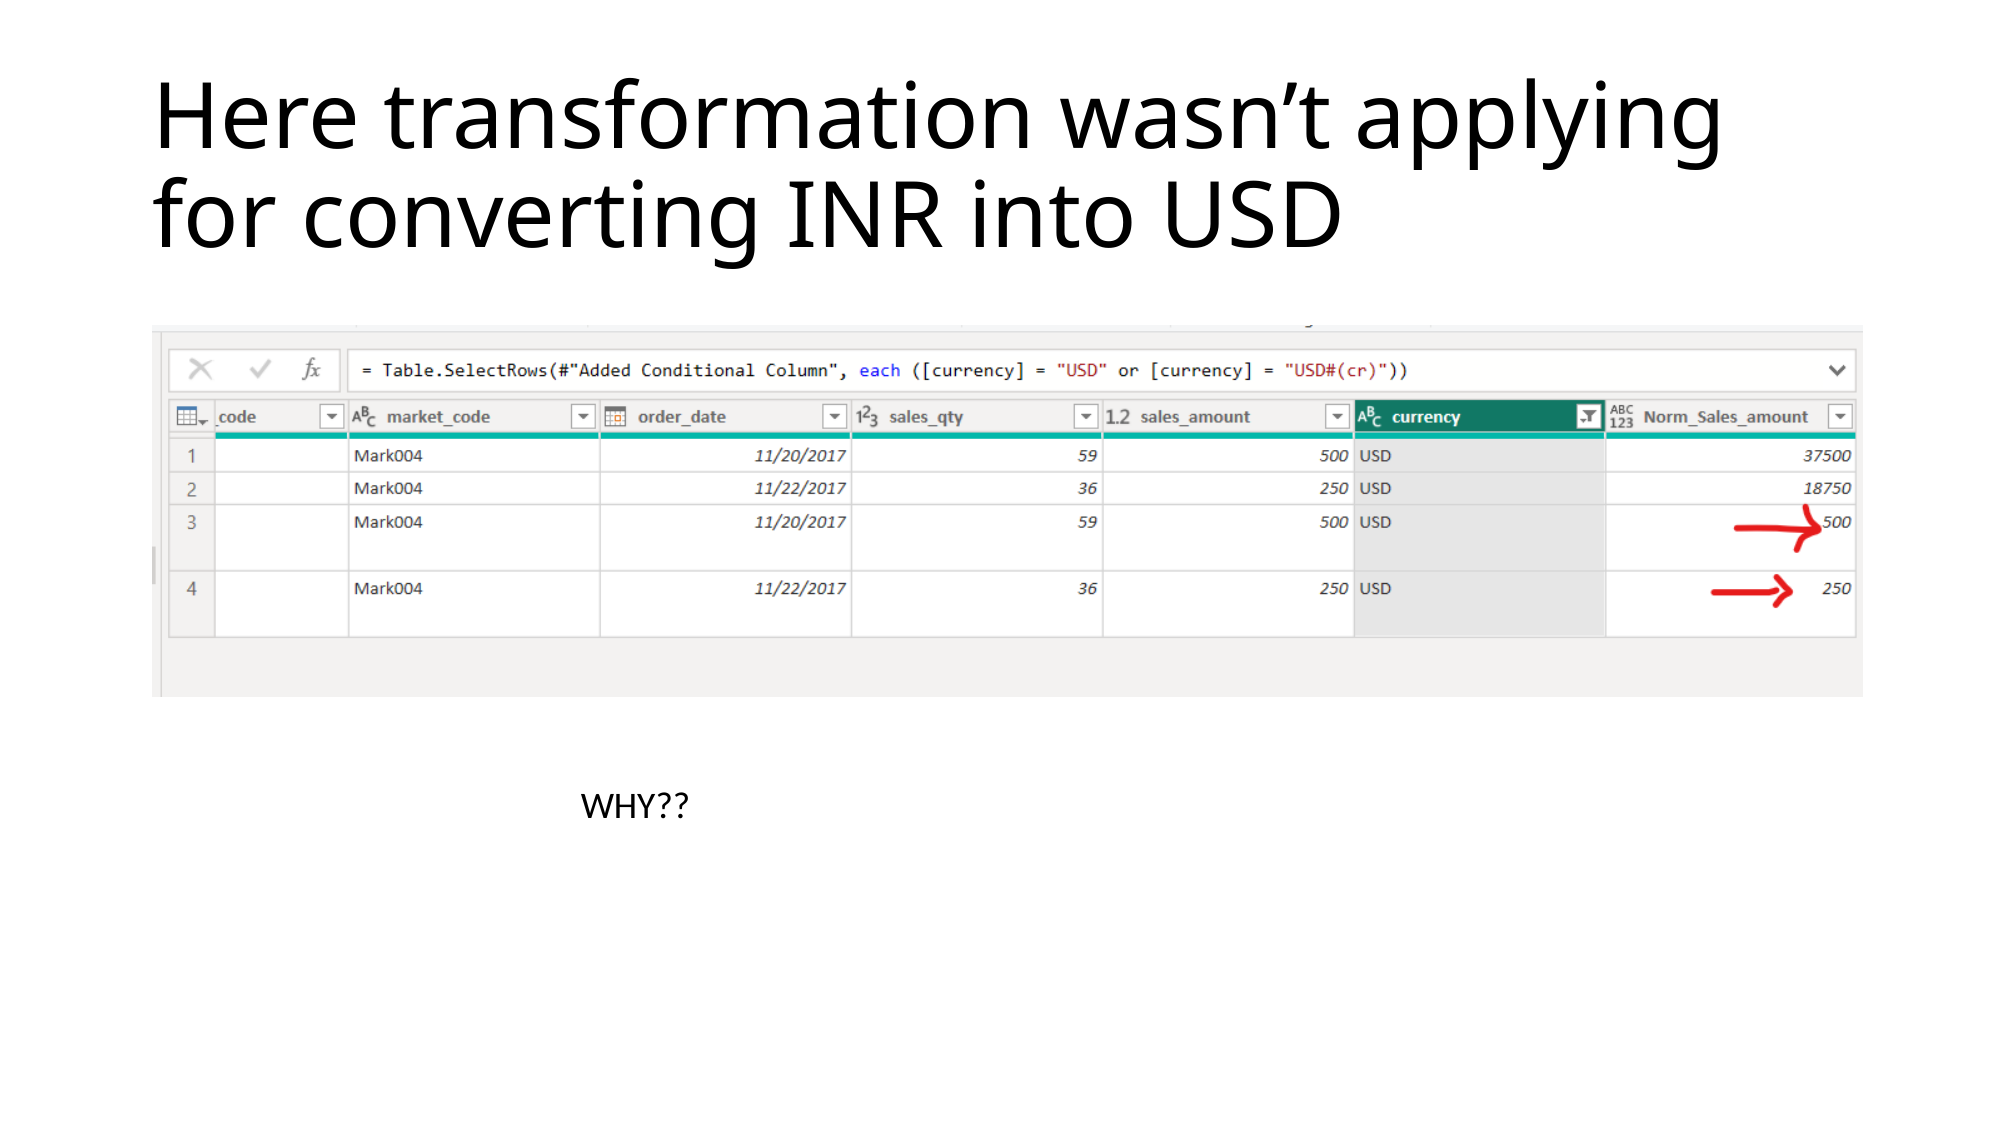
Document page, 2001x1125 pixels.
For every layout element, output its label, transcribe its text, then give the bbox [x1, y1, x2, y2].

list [152, 325, 1863, 697]
text_box WHY?? [566, 773, 1012, 879]
title Here transformation wasn’t applying for converting INR into USD [137, 59, 1863, 278]
